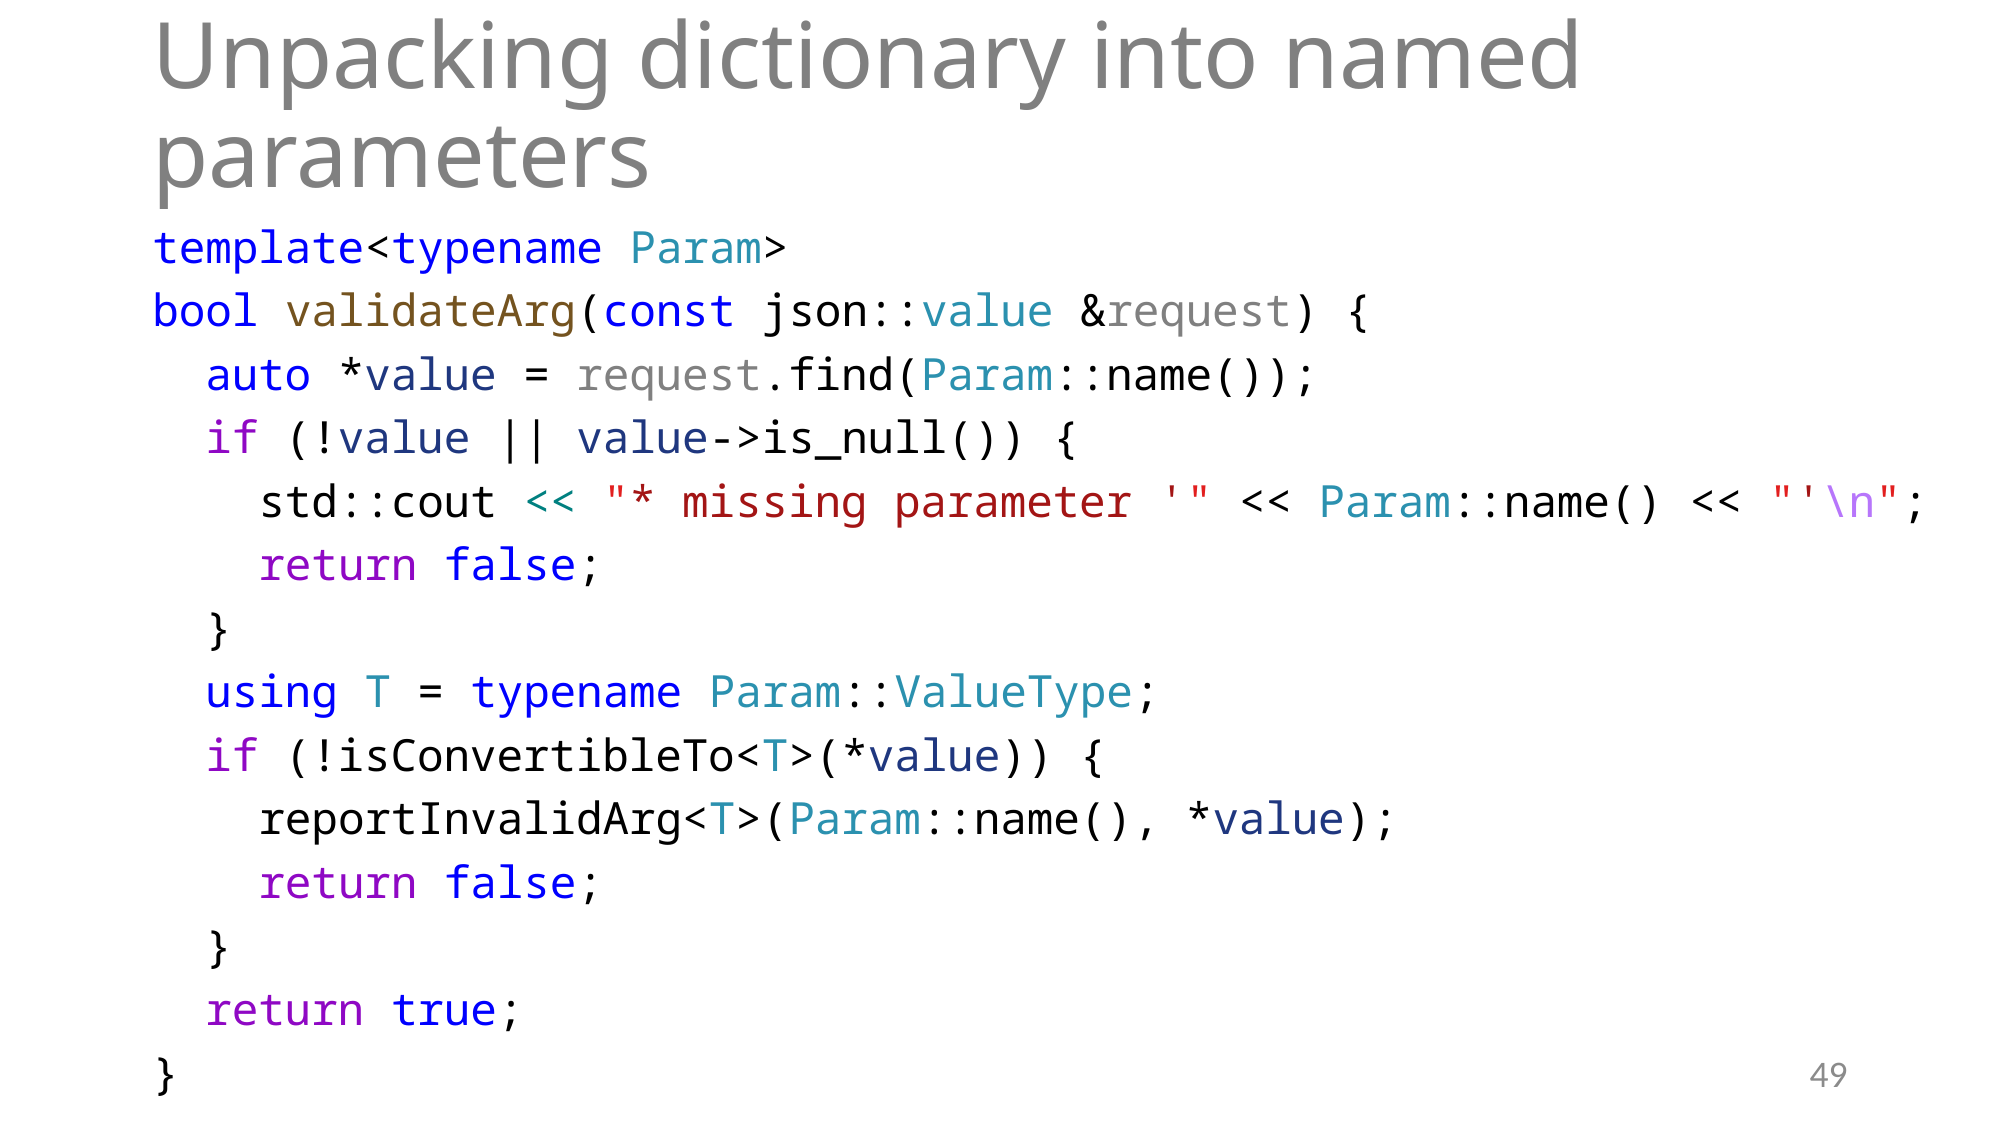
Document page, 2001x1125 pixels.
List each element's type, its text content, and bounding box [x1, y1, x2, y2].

title Unpacking dictionary into named parameters [137, 0, 1863, 217]
slide_number 49 [1412, 1042, 1863, 1103]
list template<typename Param> bool validateArg(const json::value &request) { auto *value = request.find(Param::name()); if (!value || value->is_null()) { std::cout << "* missing parameter '" << Param::name() << "'\n"; return false; } using T = typename Param::ValueType; if (!isConvertibleTo<T>(*value)) { reportInvalidArg<T>(Param::name(), *value); return false; } return true; } [137, 217, 2000, 1125]
